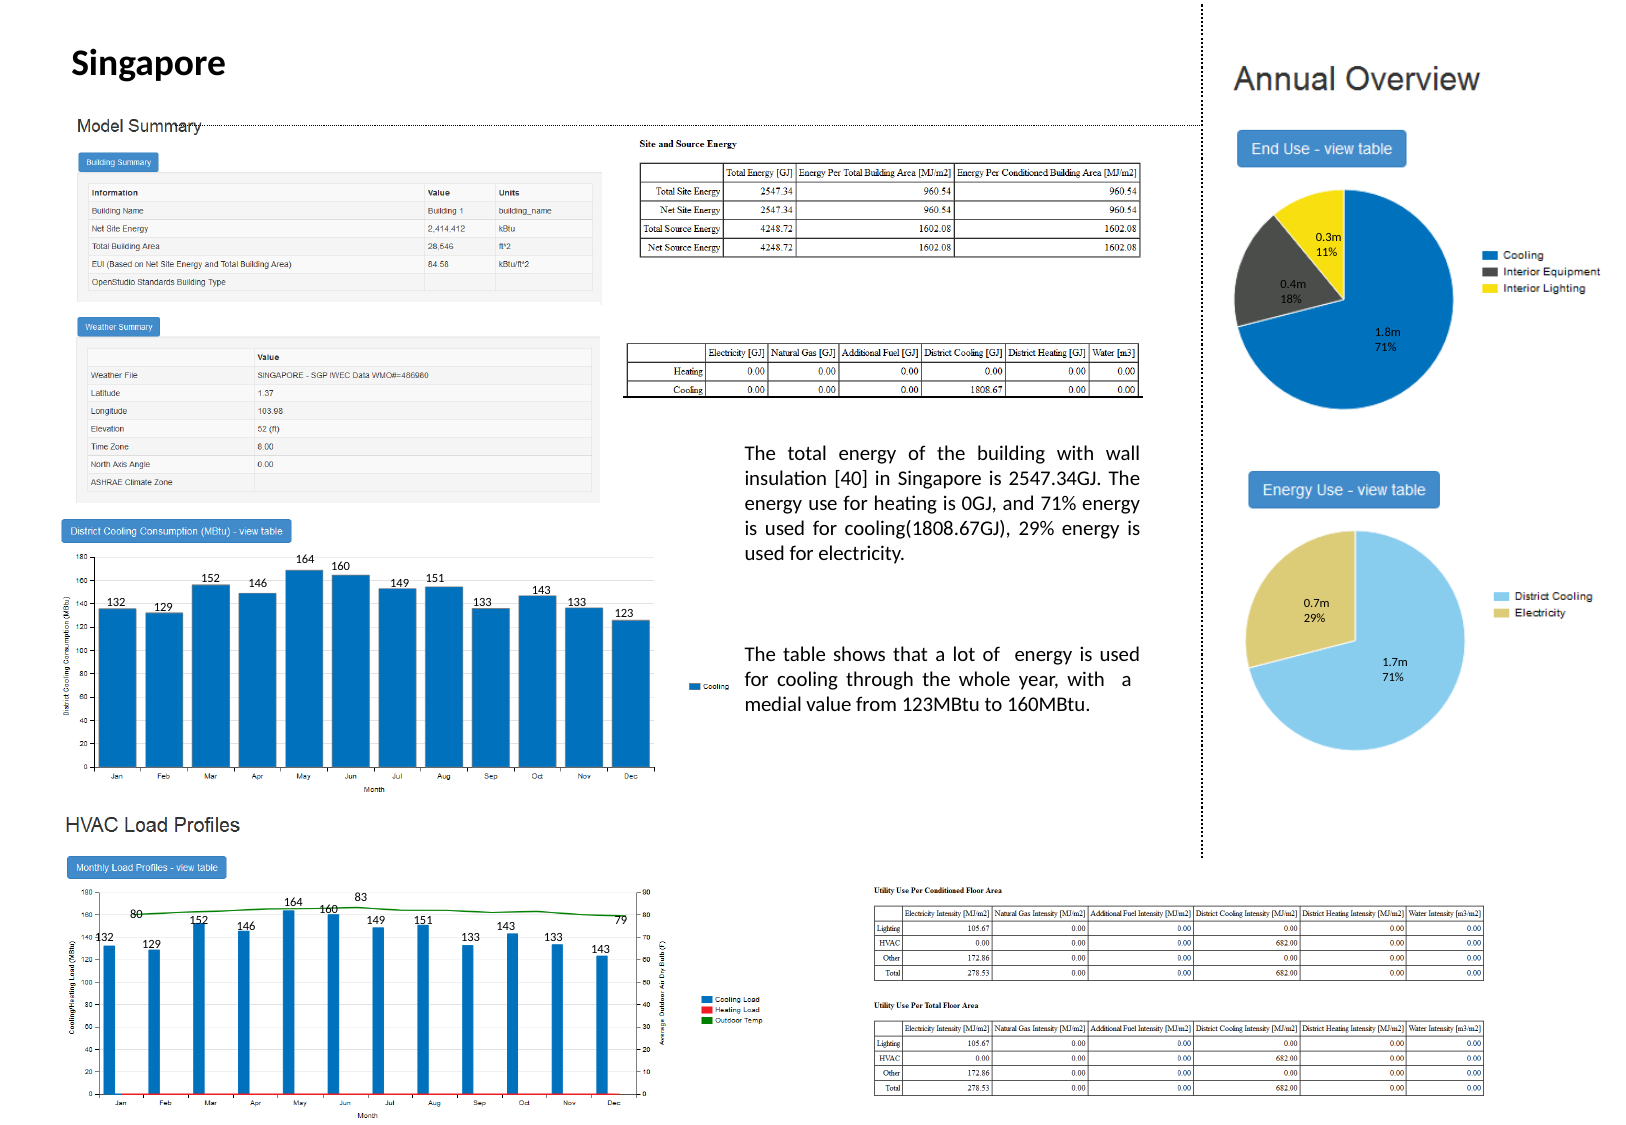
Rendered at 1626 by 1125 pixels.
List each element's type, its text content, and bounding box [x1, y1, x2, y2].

picture [635, 126, 1144, 262]
picture [682, 969, 778, 1044]
picture [56, 804, 671, 1125]
picture [623, 337, 1144, 396]
picture [56, 113, 734, 799]
picture [871, 881, 1489, 1099]
picture [1213, 54, 1622, 421]
text_box The table shows that a lot of energy is used for cooling through the whole year, with a medial value from 123MBtu to 160MBtu. [739, 633, 1156, 724]
text_box Singapore [56, 30, 707, 91]
picture [1225, 447, 1625, 764]
text_box The total energy of the building with wall insulation [40] in Singapore is 2547.34GJ. The energy use for heating is 0GJ, and 71% energy is used for cooling(1808.67GJ), 29% energy is used for electricity. [729, 432, 1156, 573]
